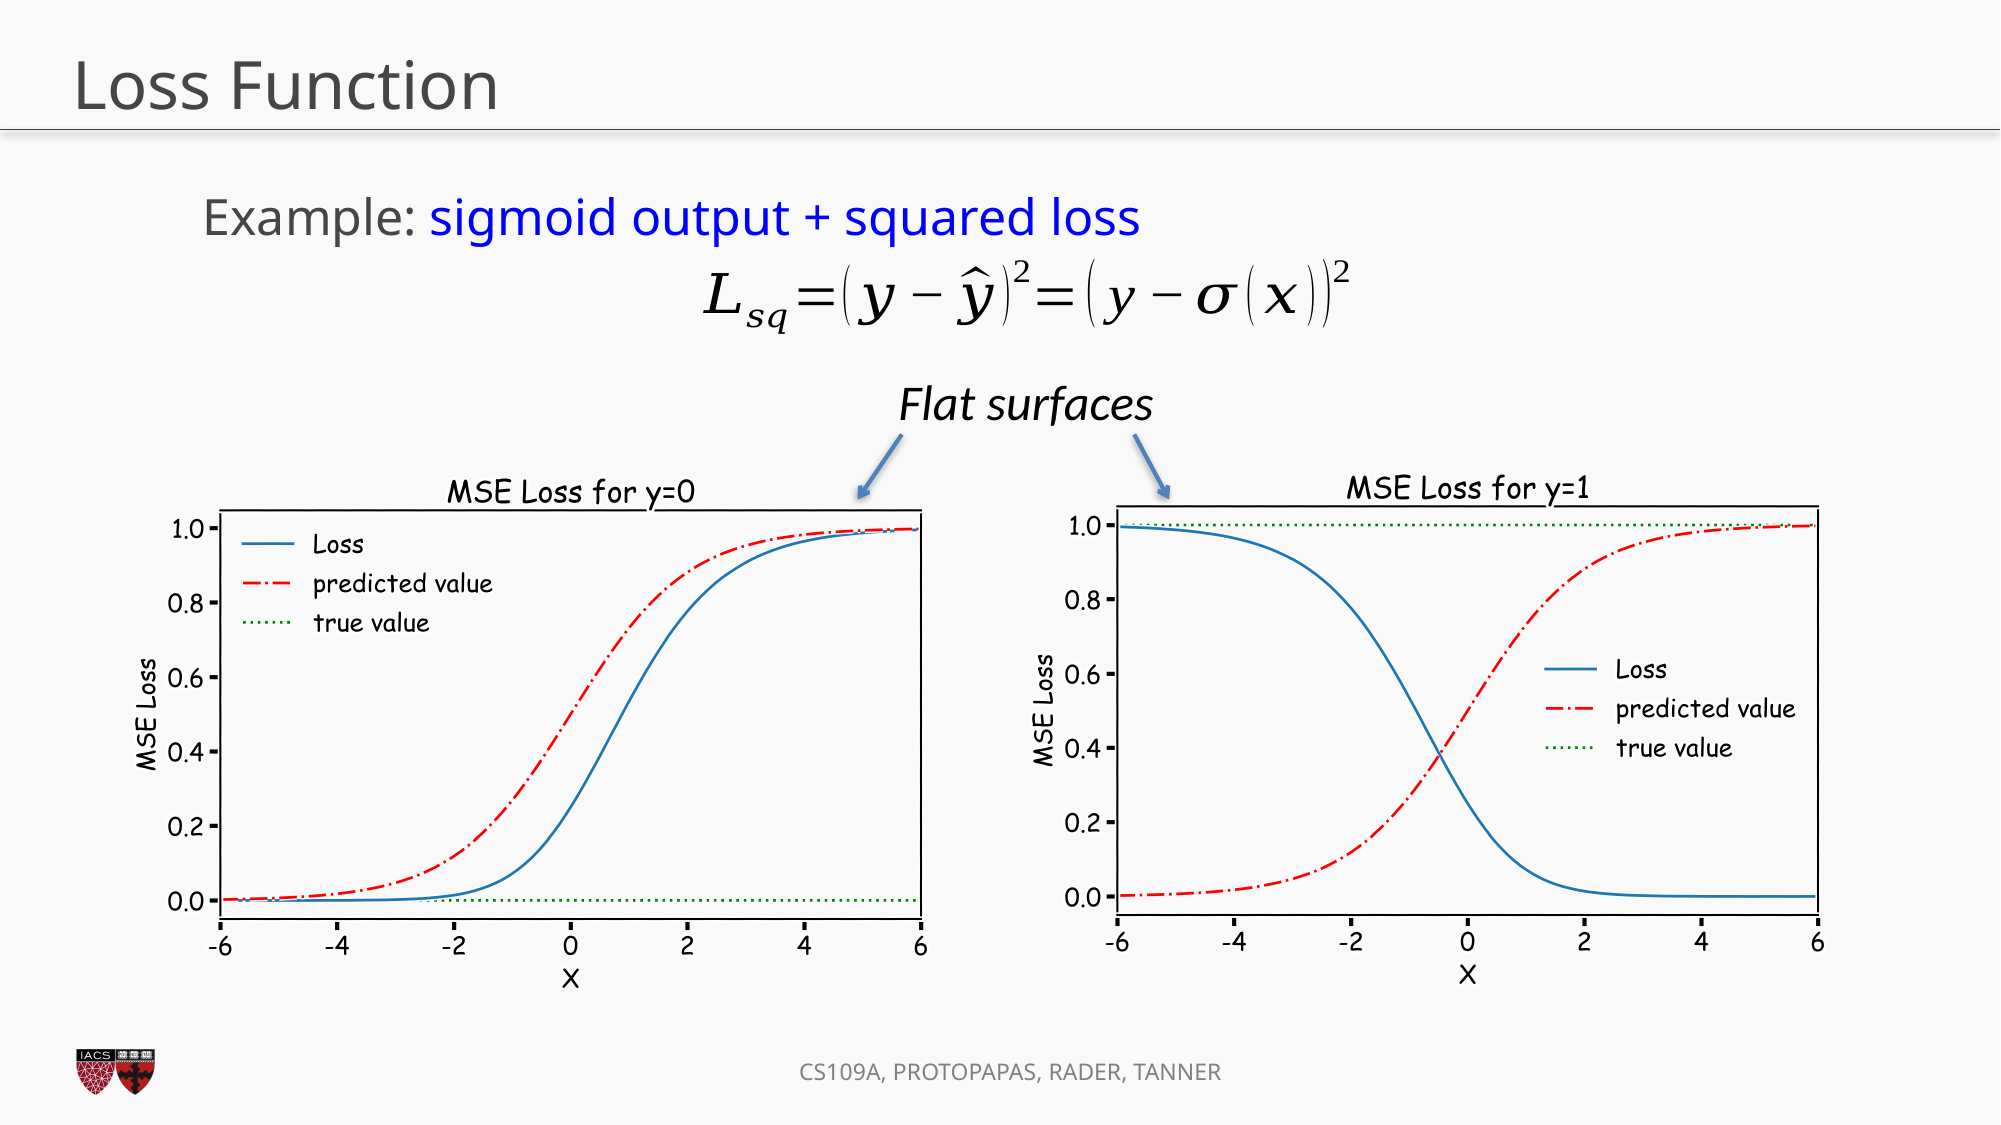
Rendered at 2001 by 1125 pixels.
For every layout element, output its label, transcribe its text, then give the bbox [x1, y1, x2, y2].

title Loss Function [57, 35, 1943, 162]
text_box Flat surfaces [832, 363, 1221, 437]
picture [75, 1049, 155, 1095]
picture [60, 434, 1959, 1040]
list Example: sigmoid output + squared loss [187, 177, 1561, 437]
